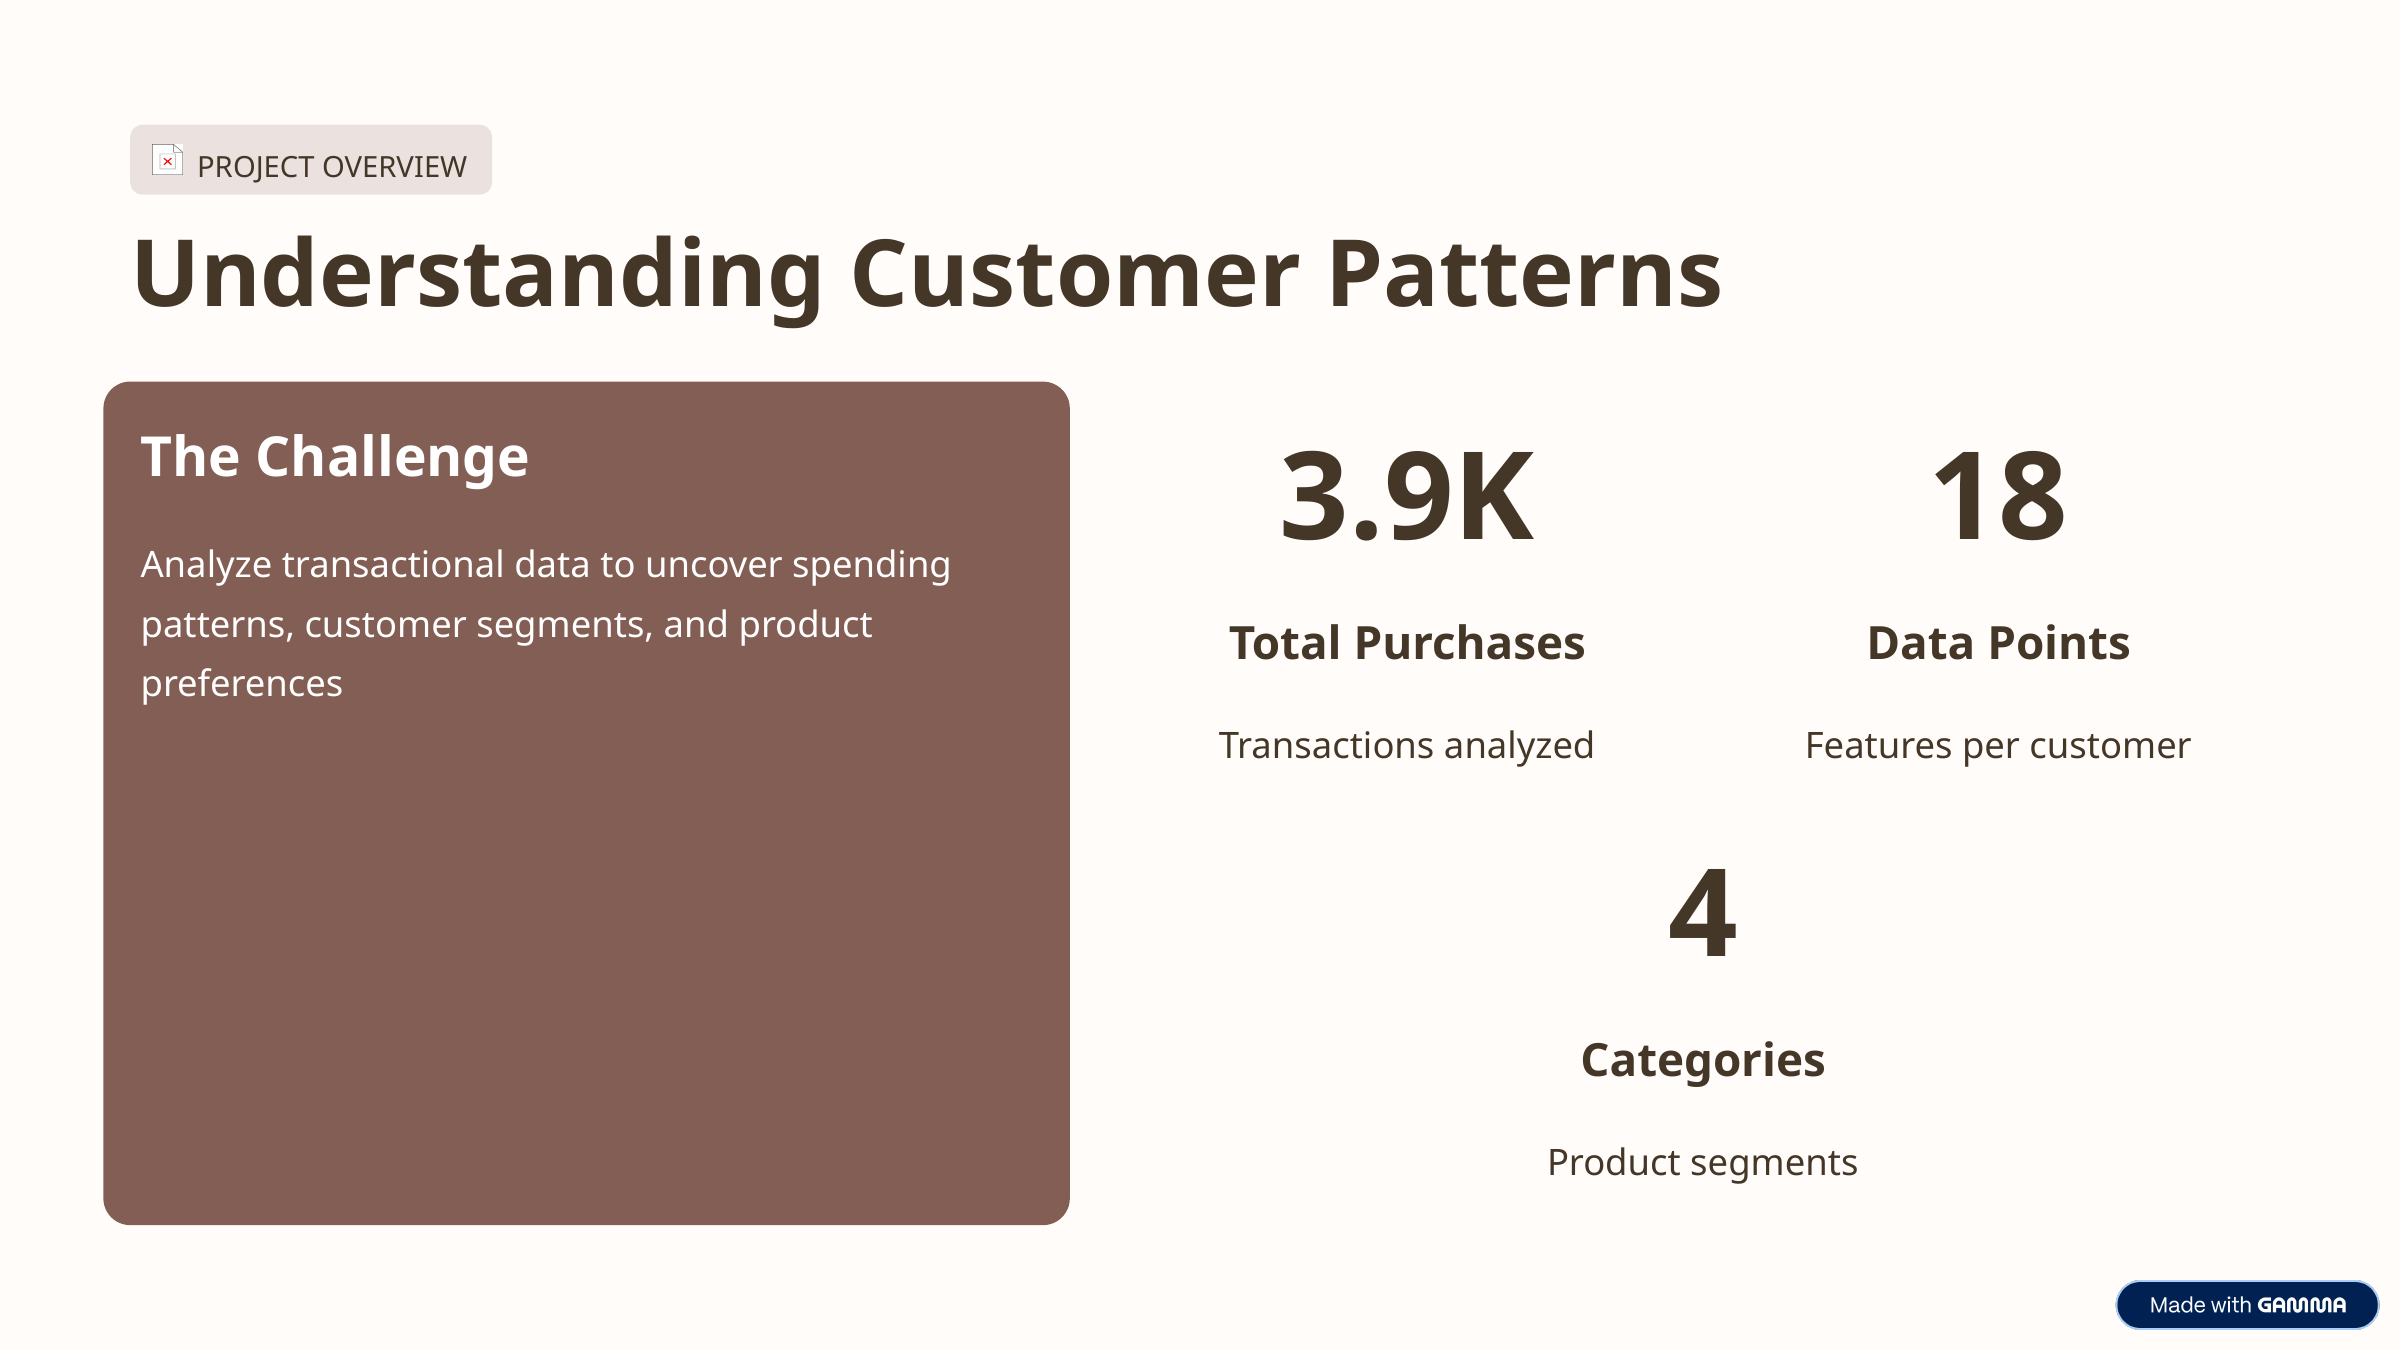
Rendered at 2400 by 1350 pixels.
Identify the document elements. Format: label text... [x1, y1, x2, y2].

text_box Product segments [1430, 1123, 1976, 1184]
text_box 18 [1726, 442, 2271, 565]
text_box Understanding Customer Patterns [130, 209, 1482, 326]
text_box Features per customer [1726, 706, 2271, 767]
text_box Data Points [1766, 611, 2232, 670]
picture [152, 144, 183, 175]
text_box 3.9K [1135, 442, 1680, 565]
text_box [130, 124, 493, 195]
text_box Total Purchases [1174, 611, 1640, 670]
text_box PROJECT OVERVIEW [197, 135, 470, 184]
text_box The Challenge [140, 418, 699, 489]
picture [2106, 1271, 2389, 1339]
text_box Analyze transactional data to uncover spending patterns, customer segments, and product preferences [140, 525, 1033, 705]
text_box Transactions analyzed [1135, 706, 1680, 767]
text_box Categories [1470, 1028, 1936, 1087]
text_box 4 [1430, 859, 1976, 982]
text_box [103, 381, 1070, 1226]
